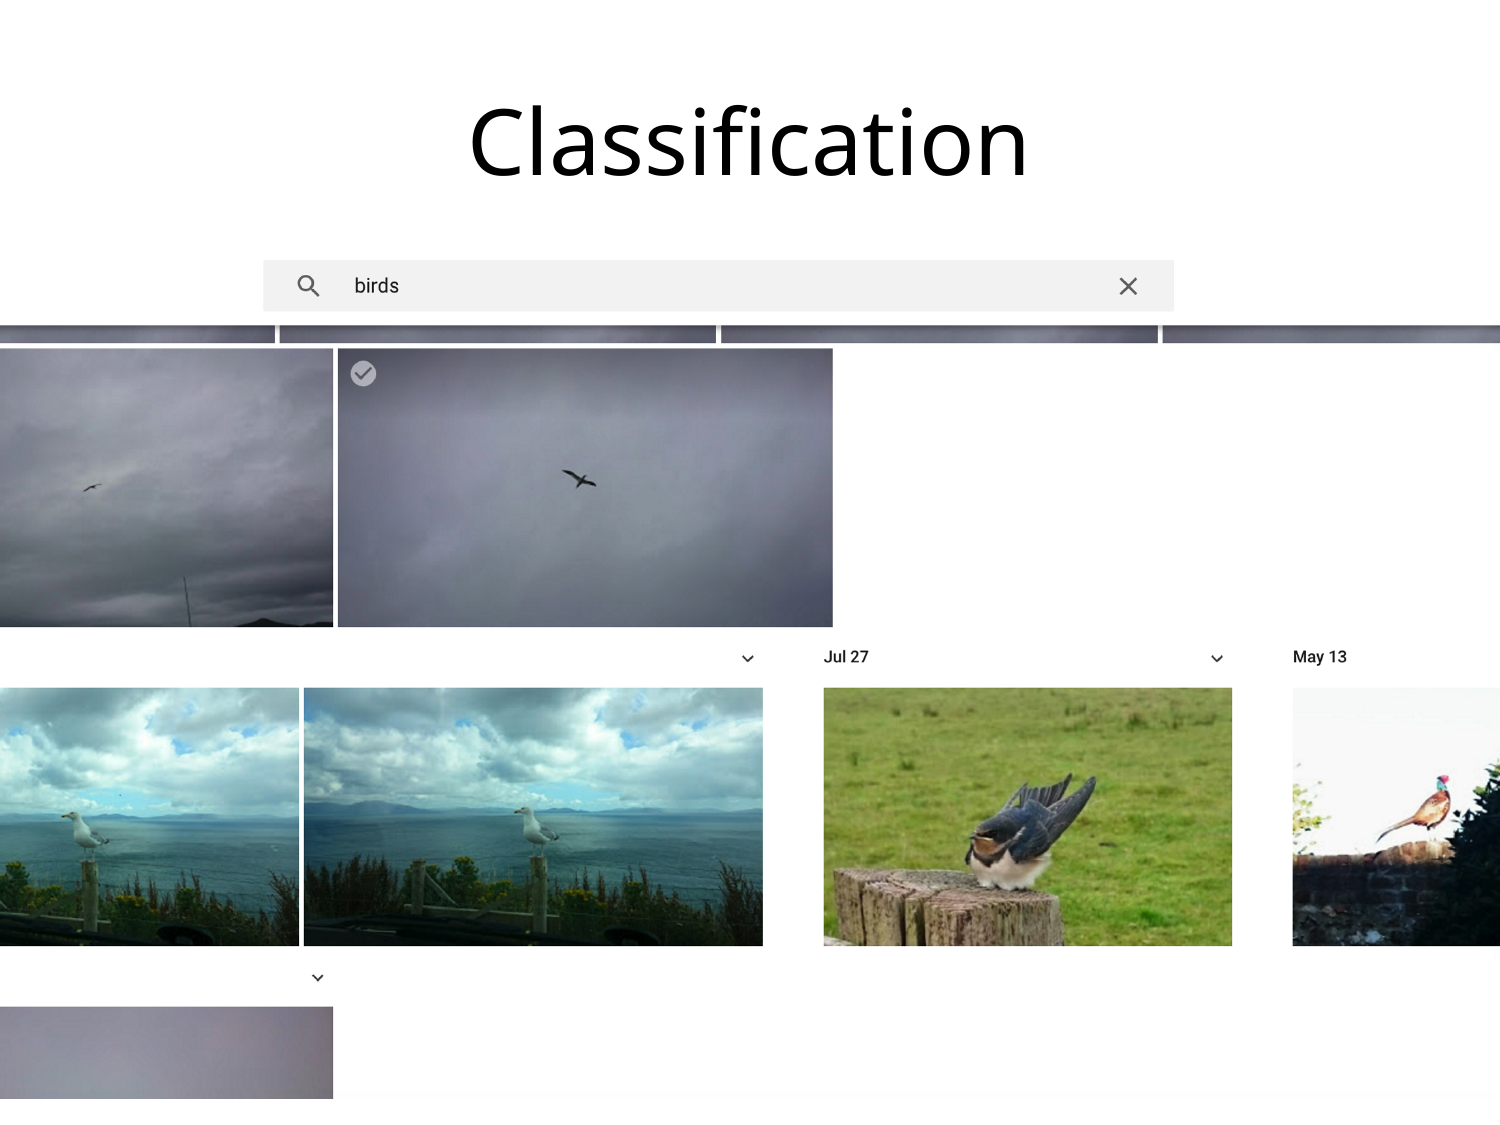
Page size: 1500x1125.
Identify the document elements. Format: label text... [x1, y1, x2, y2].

picture [0, 258, 1500, 1099]
title Classification [75, 45, 1425, 233]
